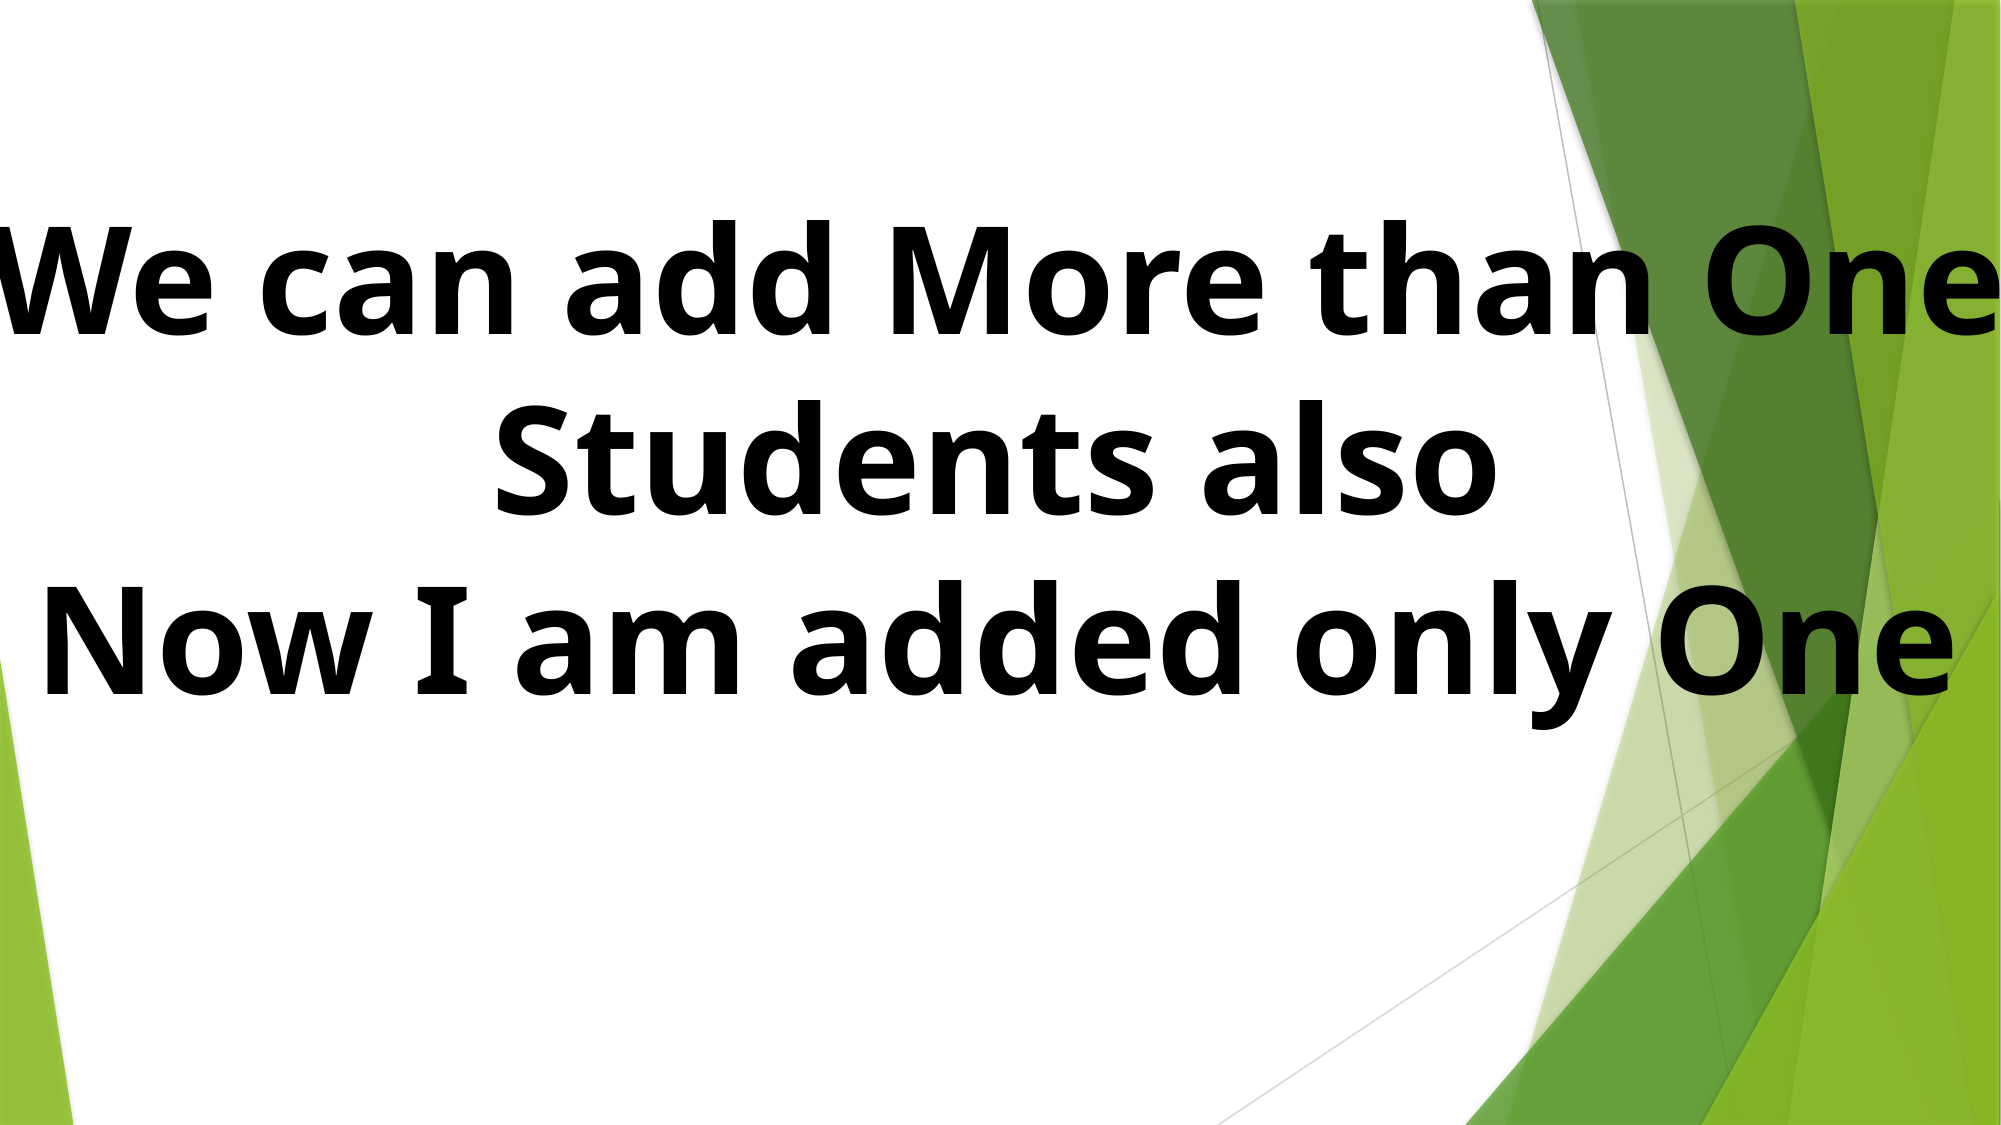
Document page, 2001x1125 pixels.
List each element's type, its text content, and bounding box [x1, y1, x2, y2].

text_box We can add More than One Students also Now I am added only One [0, 177, 2000, 733]
